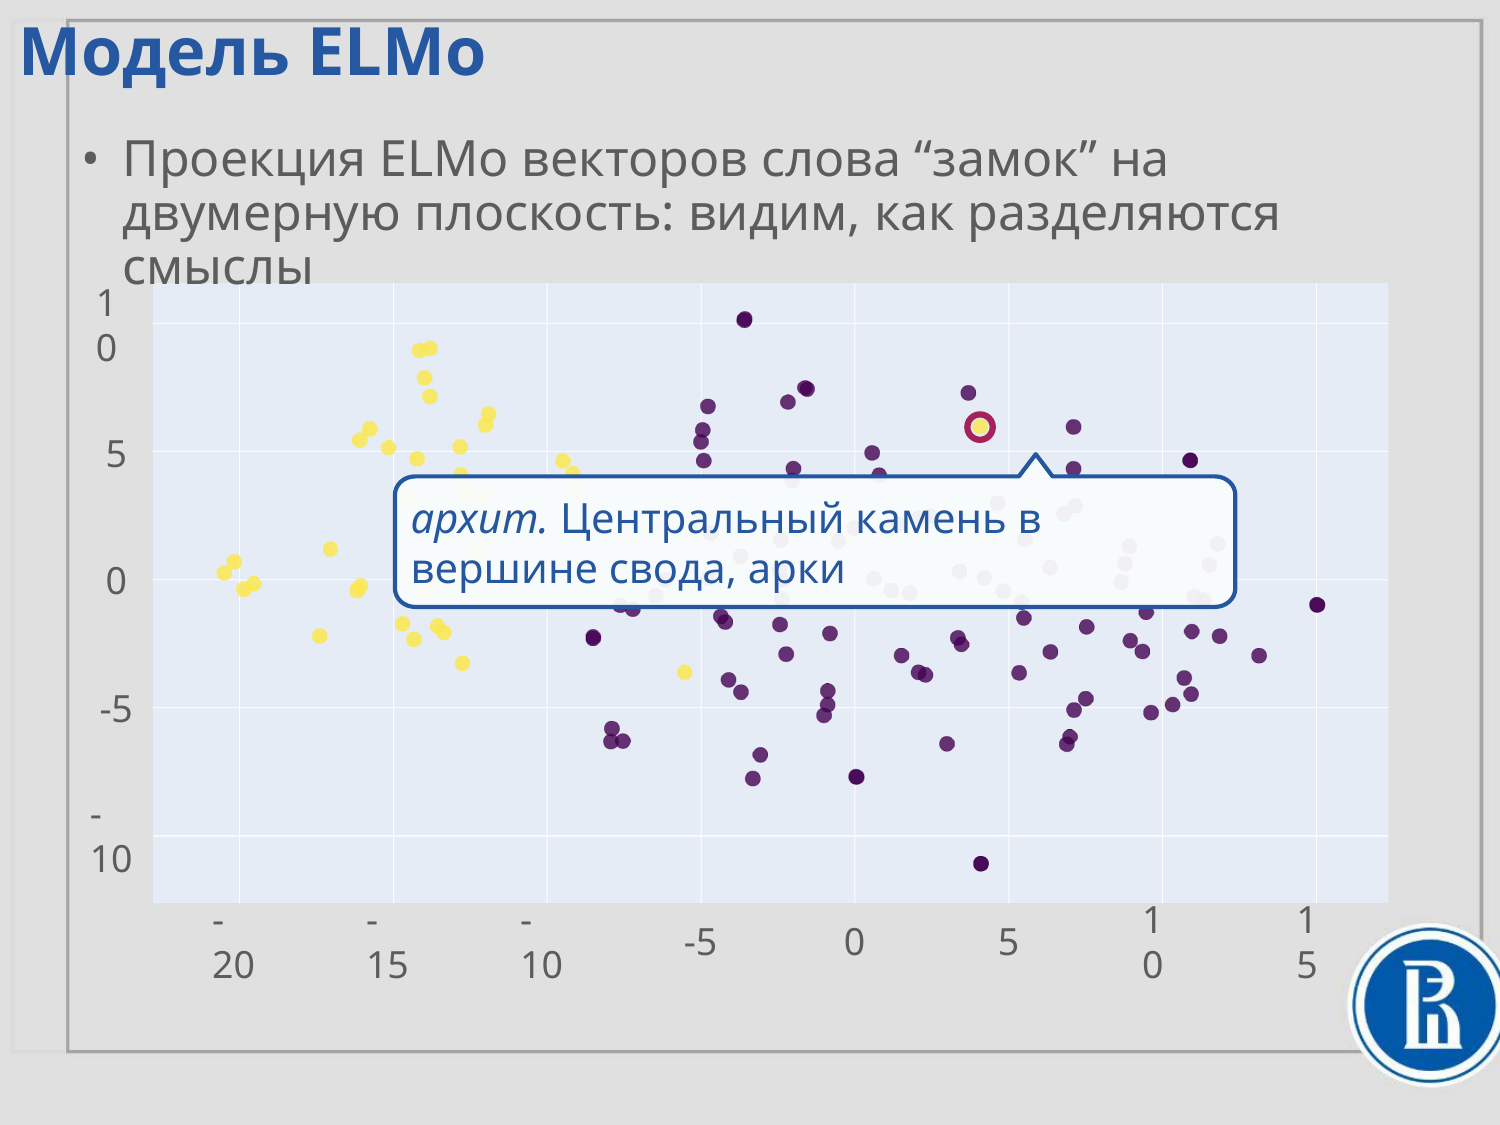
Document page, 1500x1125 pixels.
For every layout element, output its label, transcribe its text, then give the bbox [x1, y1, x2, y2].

text_box 5 [101, 425, 132, 479]
text_box -20 [208, 911, 270, 990]
text_box 0 [839, 914, 870, 968]
text_box 5 [994, 914, 1024, 968]
text_box -5 [680, 914, 722, 968]
text_box -10 [85, 786, 147, 885]
text_box -10 [516, 911, 578, 990]
text_box Модель ELMo [0, 0, 1497, 130]
text_box -15 [362, 911, 424, 990]
text_box Проекция ELMo векторов слова “замок” на двумерную плоскость: видим, как разделяются смыслы [77, 129, 1457, 299]
text_box 15 [1292, 911, 1342, 990]
text_box 10 [1138, 911, 1188, 990]
text_box 10 [91, 299, 142, 374]
text_box 0 [101, 553, 132, 607]
picture [0, 0, 1500, 1125]
text_box -5 [95, 681, 138, 734]
